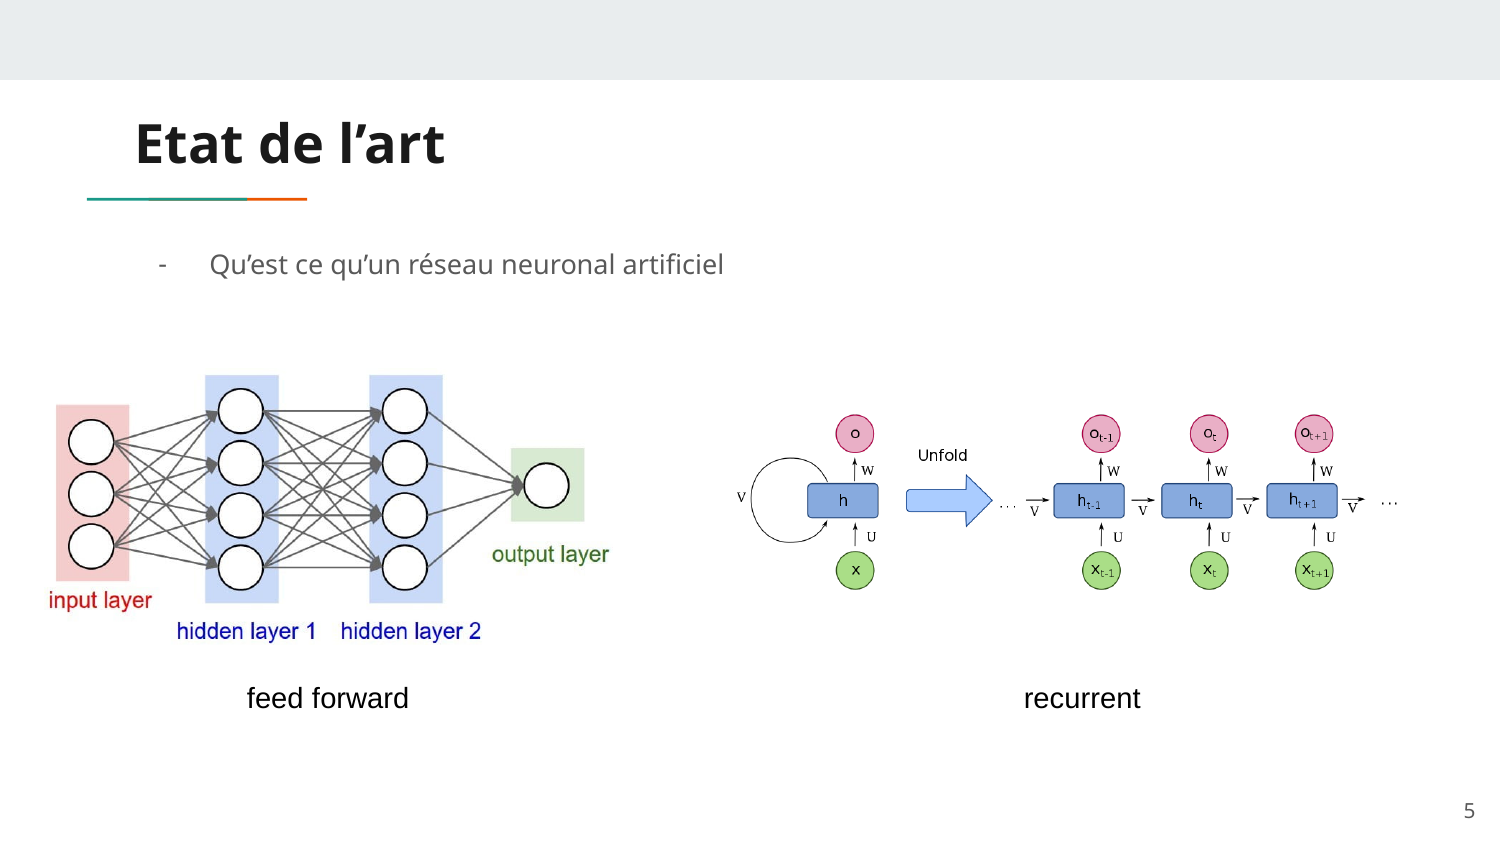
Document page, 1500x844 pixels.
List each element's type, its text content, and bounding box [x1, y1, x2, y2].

title Etat de l’art [119, 94, 1381, 183]
text_box recurrent [975, 663, 1190, 729]
picture [708, 383, 1457, 633]
picture [43, 368, 613, 648]
slide_number ‹#› [1400, 779, 1491, 844]
text_box feed forward [220, 663, 436, 729]
list Qu’est ce qu’un réseau neuronal artificiel [119, 227, 1069, 301]
